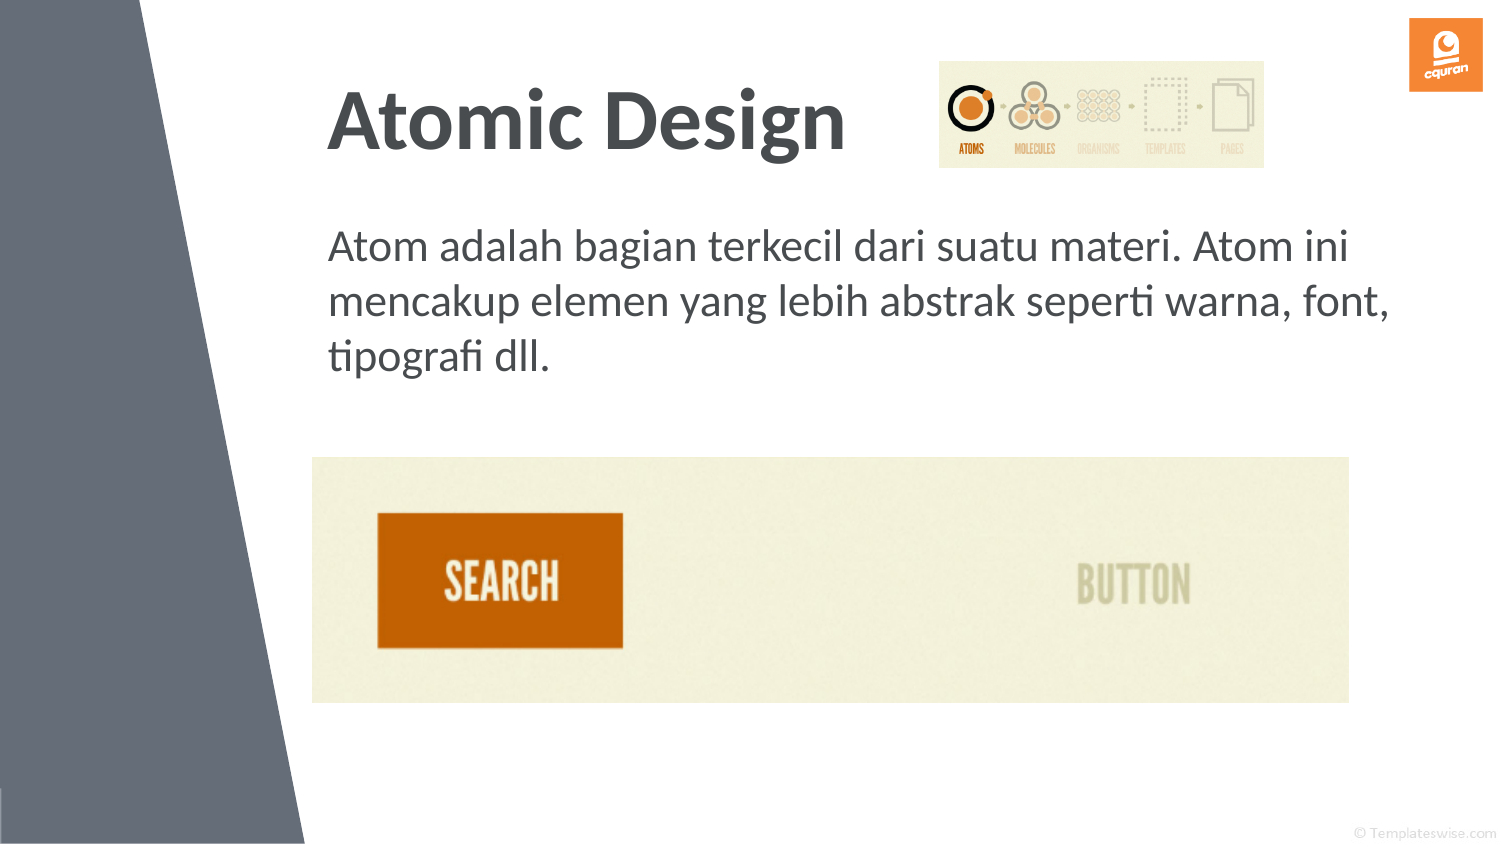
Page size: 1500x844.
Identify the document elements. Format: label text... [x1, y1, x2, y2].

title Atomic Design [312, 43, 1424, 185]
list Atom adalah bagian terkecil dari suatu materi. Atom ini mencakup elemen yang lebih abstrak seperti warna, font, tipografi dll. [312, 208, 1432, 399]
picture [140, 0, 1500, 844]
